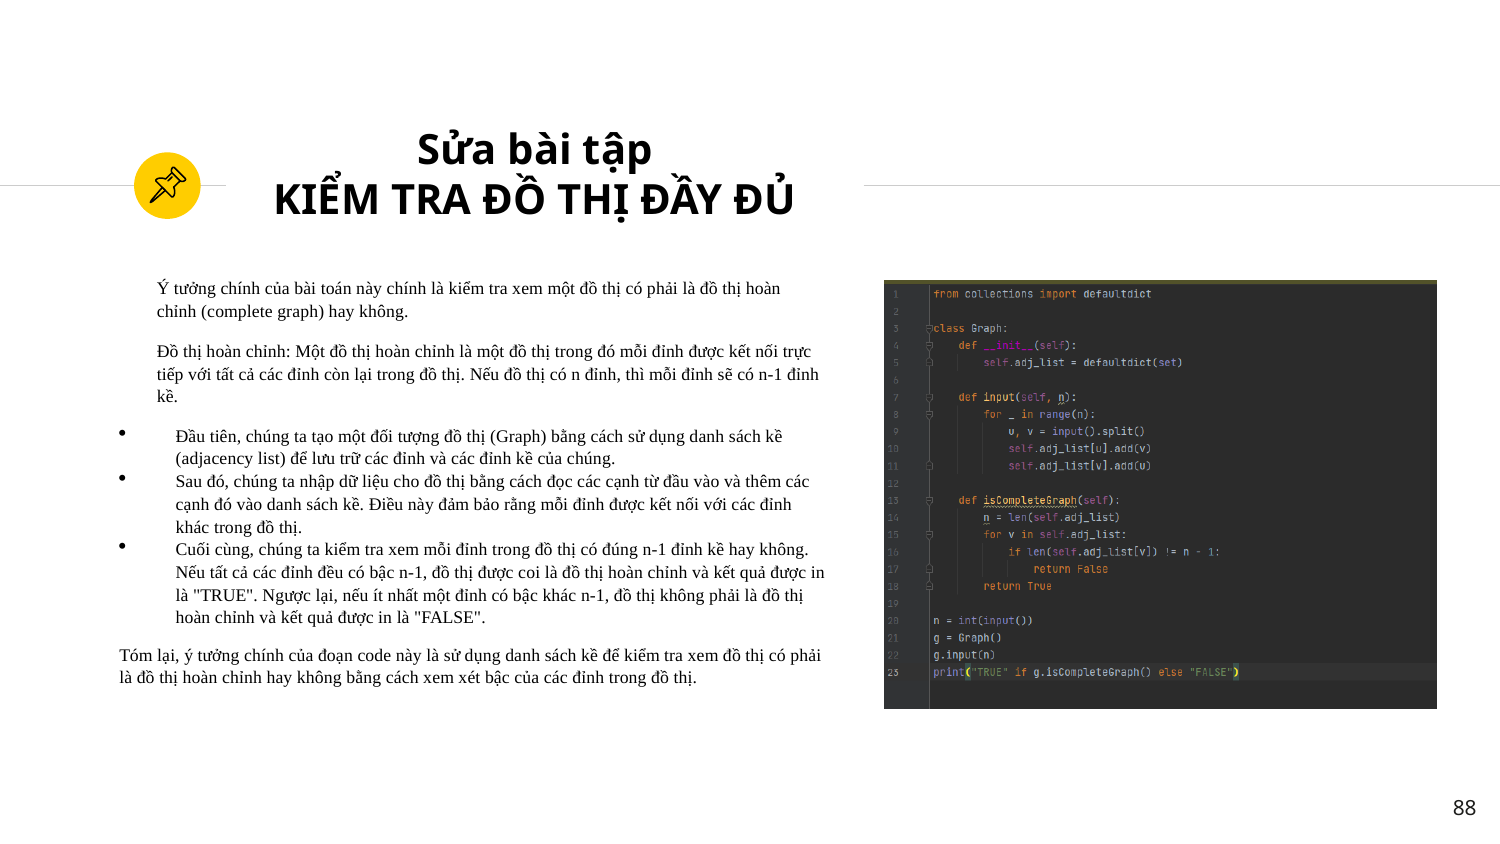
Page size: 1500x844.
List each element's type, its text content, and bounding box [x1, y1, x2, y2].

title Sửa bài tập KIỂM TRA ĐỒ THỊ ĐẦY ĐỦ [226, 136, 854, 209]
picture [884, 280, 1438, 709]
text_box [150, 166, 186, 203]
slide_number 88 [1401, 779, 1492, 844]
text_box Ý tưởng chính của bài toán này chính là kiểm tra xem một đồ thị có phải là đồ thị hoàn chỉnh (complete graph) hay không. Đồ thị hoàn chỉnh: Một đồ thị hoàn chỉnh là một đồ thị trong đó mỗi đỉnh được kết nối trực tiếp với tất cả các đỉnh còn lại trong đồ thị. Nếu đồ thị có n đỉnh, thì mỗi đỉnh sẽ có n-1 đỉnh kề. Đầu tiên, chúng ta tạo một đối tượng đồ thị (Graph) bằng cách sử dụng danh sách kề (adjacency list) để lưu trữ các đỉnh và các đỉnh kề của chúng. Sau đó, chúng ta nhập dữ liệu cho đồ thị bằng cách đọc các cạnh từ đầu vào và thêm các cạnh đó vào danh sách kề. Điều này đảm bảo rằng mỗi đỉnh được kết nối với các đỉnh khác trong đồ thị. Cuối cùng, chúng ta kiểm tra xem mỗi đỉnh trong đồ thị có đúng n-1 đỉnh kề hay không. Nếu tất cả các đỉnh đều có bậc n-1, đồ thị được coi là đồ thị hoàn chỉnh và kết quả được in là "TRUE". Ngược lại, nếu ít nhất một đỉnh có bậc khác n-1, đồ thị không phải là đồ thị hoàn chỉnh và kết quả được in là "FALSE". Tóm lại, ý tưởng chính của đoạn code này là sử dụng danh sách kề để kiểm tra xem đồ thị có phải là đồ thị hoàn chỉnh hay không bằng cách xem xét bậc của các đỉnh trong đồ thị. [104, 268, 841, 716]
